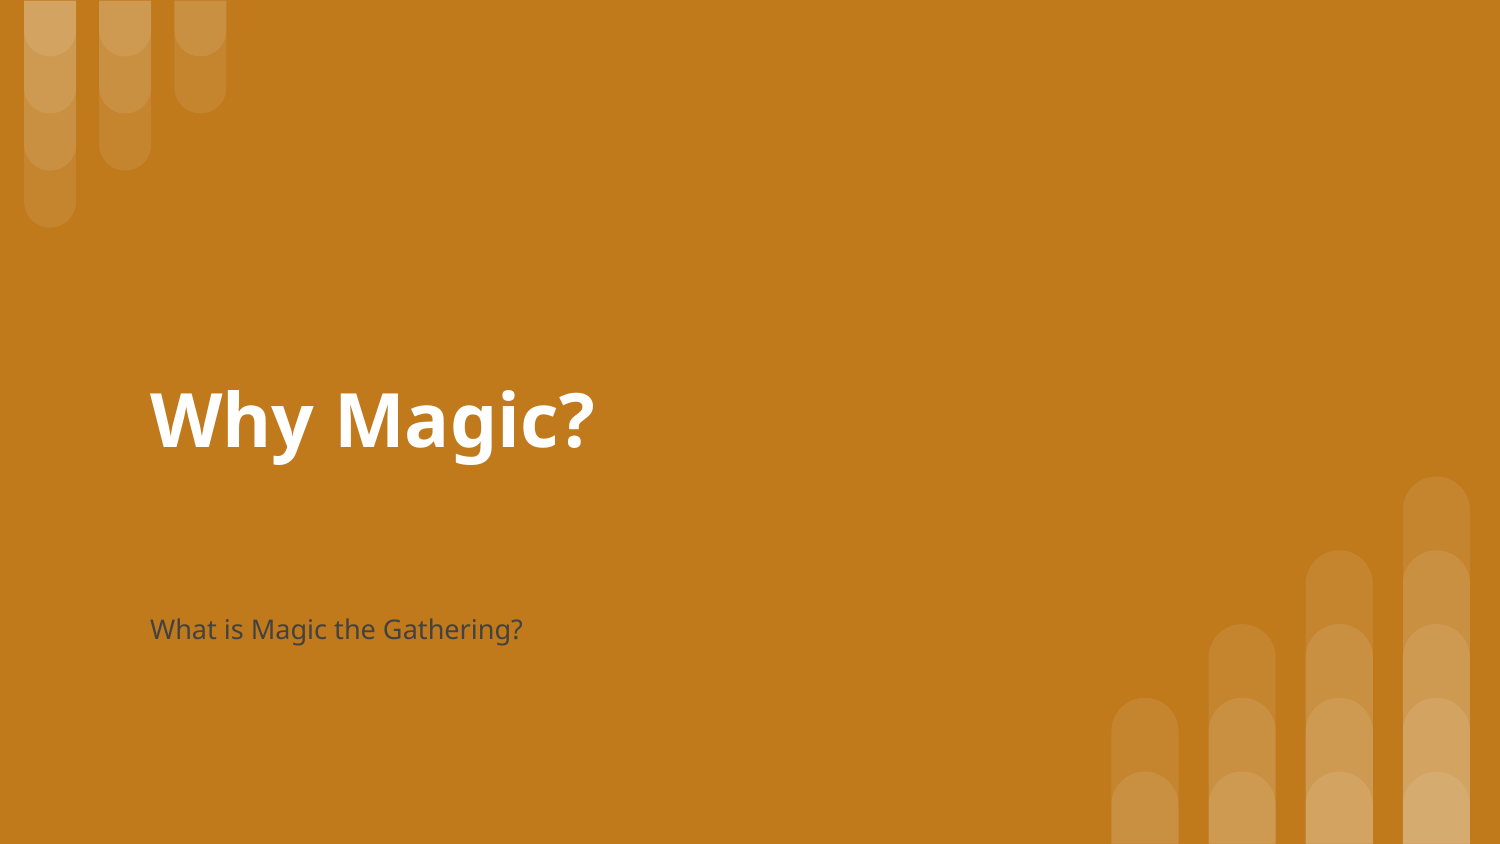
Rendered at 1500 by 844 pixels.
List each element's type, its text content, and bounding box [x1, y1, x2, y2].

subtitle What is Magic the Gathering? [135, 589, 834, 704]
title Why Magic? [135, 264, 1097, 572]
